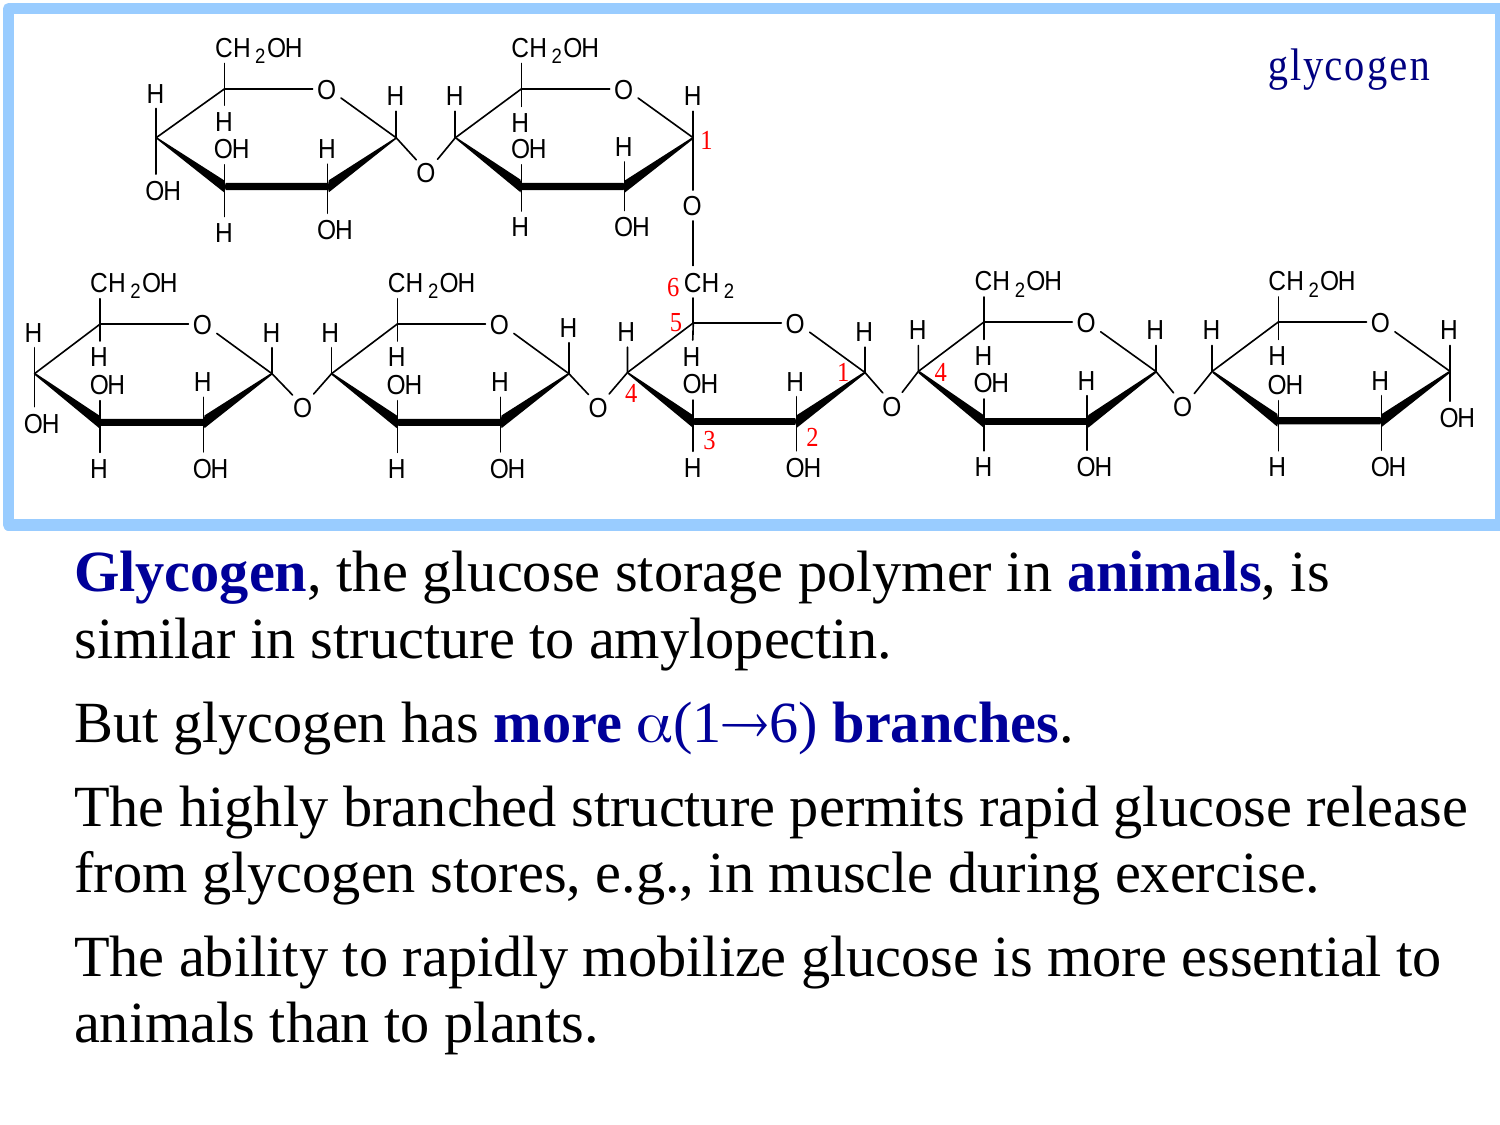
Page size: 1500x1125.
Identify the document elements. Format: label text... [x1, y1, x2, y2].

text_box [0, 0, 1500, 531]
list Glycogen, the glucose storage polymer in animals, is similar in structure to amylopectin. But glycogen has more a(16) branches. The highly branched structure permits rapid glucose release from glycogen stores, e.g., in muscle during exercise. The ability to rapidly mobilize glucose is more essential to animals than to plants. [59, 539, 1500, 1113]
